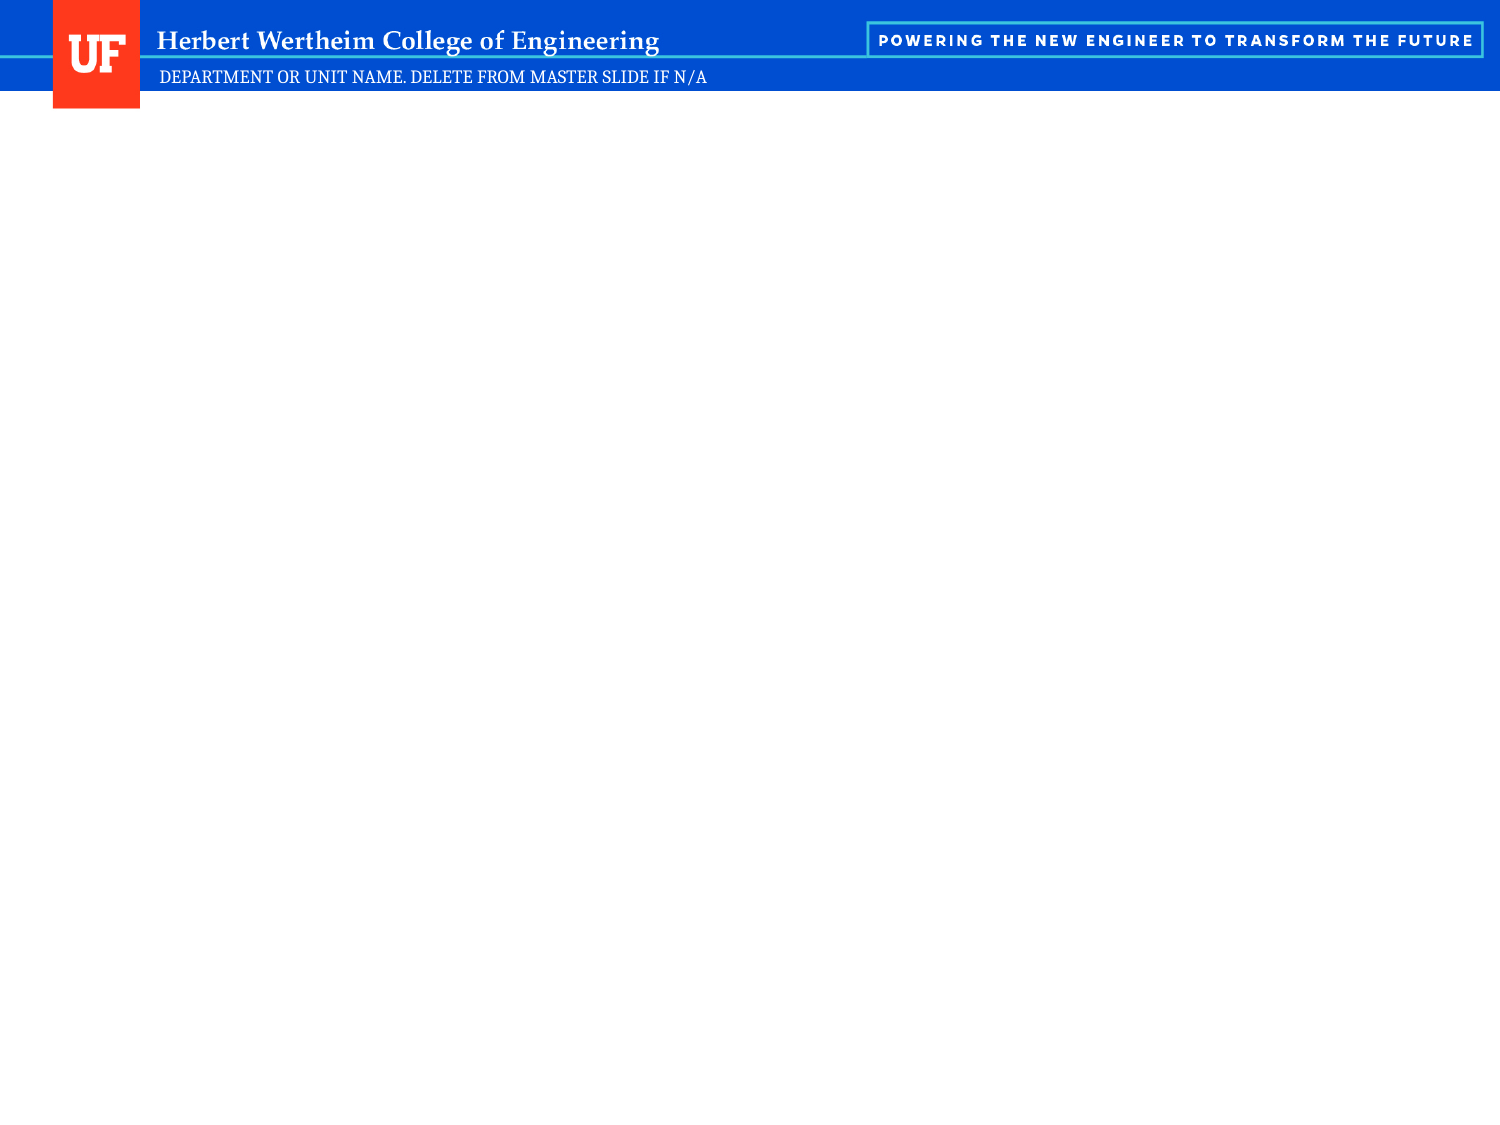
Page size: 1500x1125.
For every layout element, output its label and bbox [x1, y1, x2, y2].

picture [0, 0, 1500, 117]
